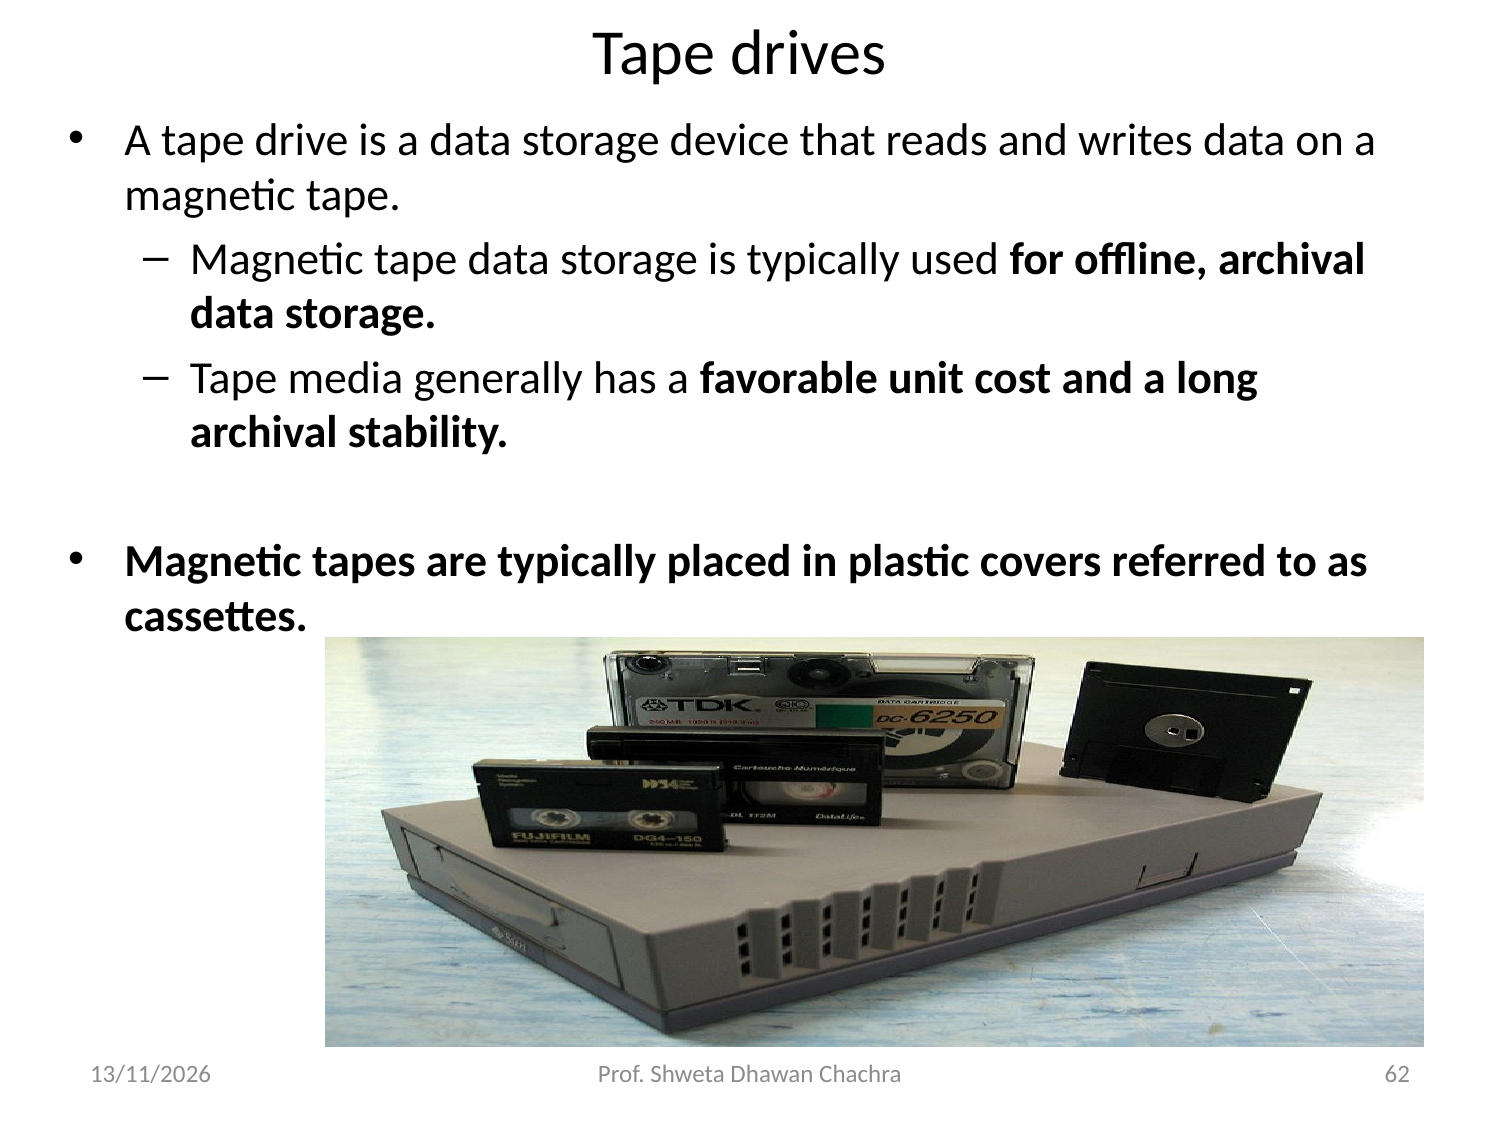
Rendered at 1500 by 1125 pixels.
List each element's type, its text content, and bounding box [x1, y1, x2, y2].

title Tape drives [64, 2, 1415, 96]
slide_number 62 [1074, 1054, 1425, 1103]
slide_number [75, 1042, 425, 1103]
list A tape drive is a data storage device that reads and writes data on a magnetic tape. Magnetic tape data storage is typically used for offline, archival data storage. Tape media generally has a favorable unit cost and a long archival stability. Magnetic tapes are typically placed in plastic covers referred to as cassettes. [53, 101, 1404, 845]
picture [325, 636, 1424, 1048]
footer Prof. Shweta Dhawan Chachra [512, 1056, 988, 1103]
